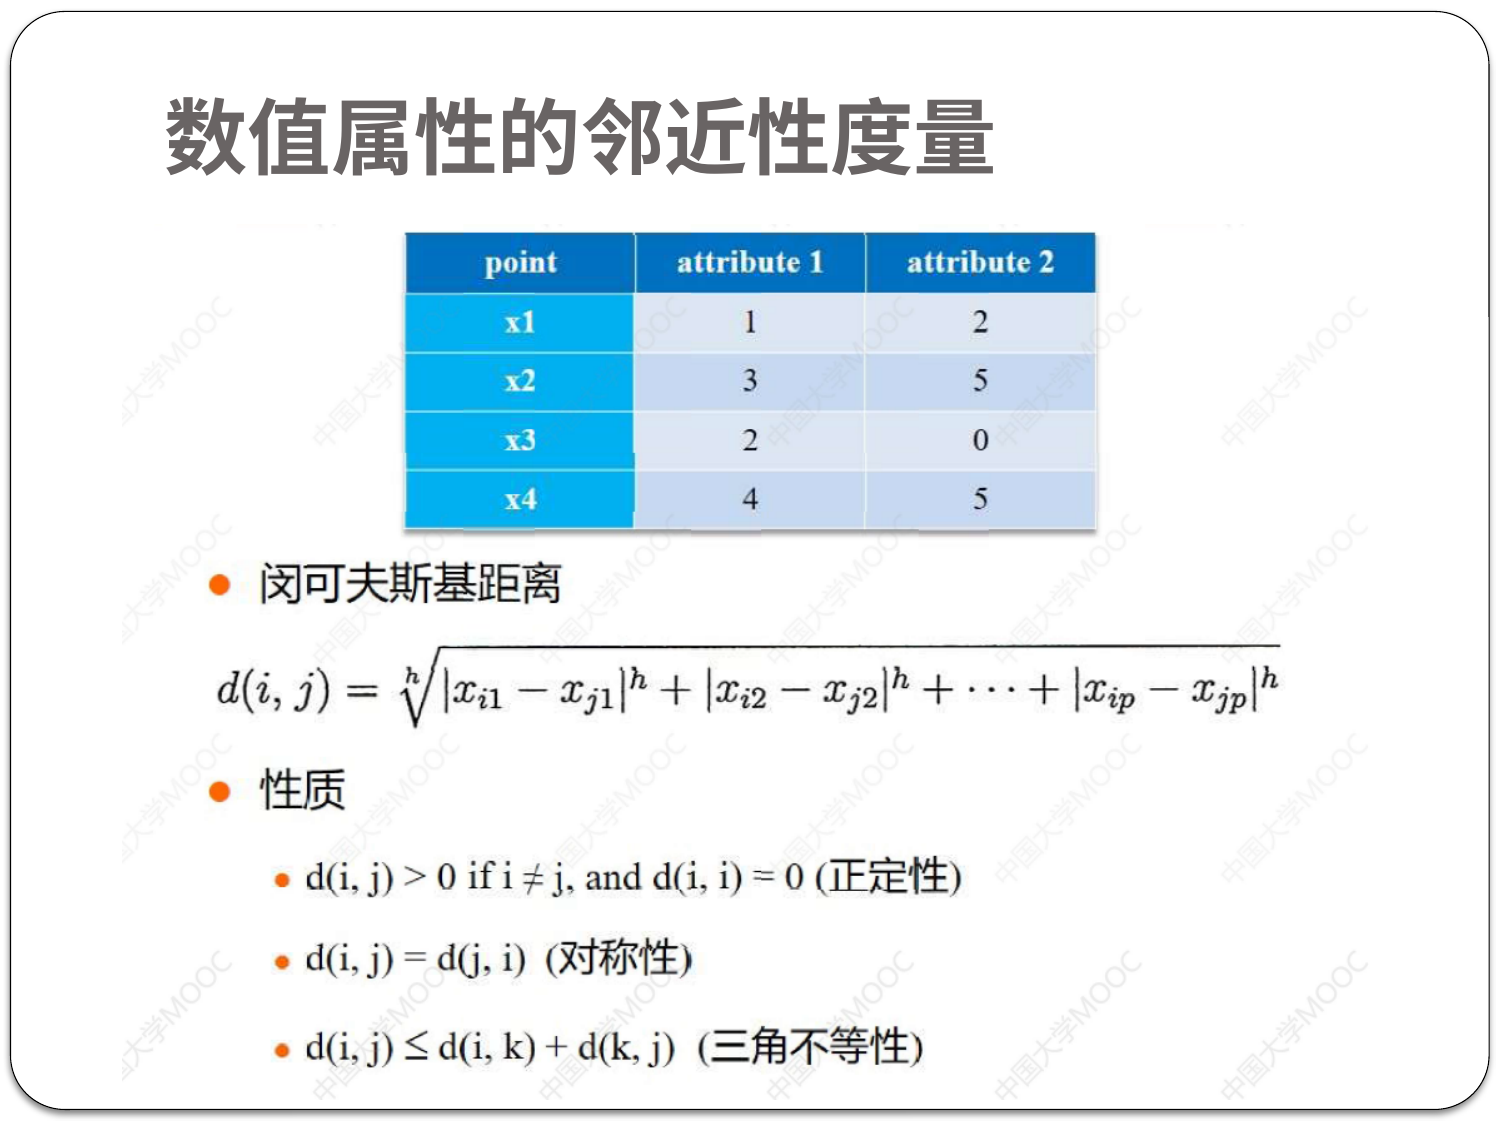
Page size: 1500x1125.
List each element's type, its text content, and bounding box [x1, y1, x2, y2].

title 数值属性的邻近性度量 [150, 45, 1425, 233]
picture [122, 224, 1378, 1101]
